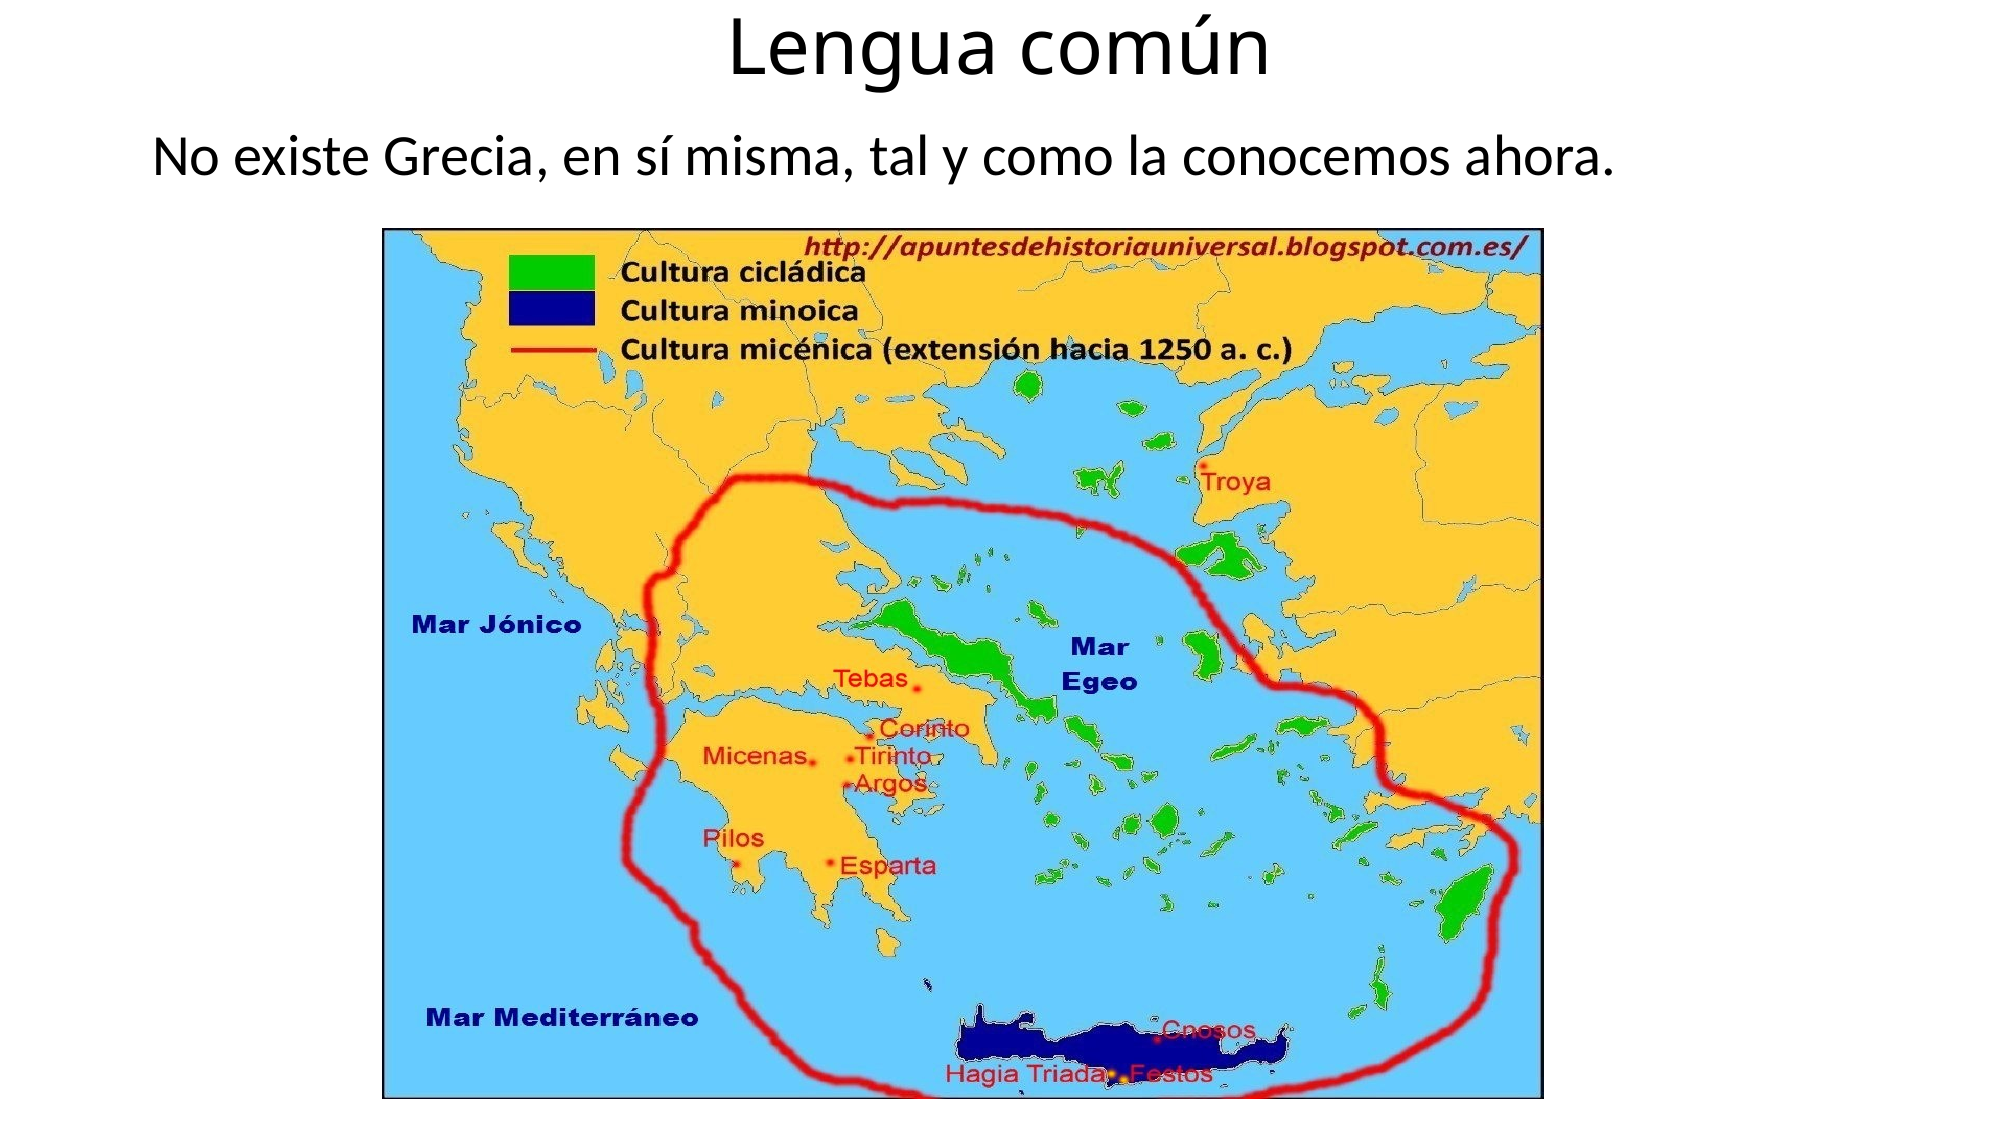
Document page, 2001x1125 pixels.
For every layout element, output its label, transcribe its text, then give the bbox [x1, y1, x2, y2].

picture [382, 228, 1544, 1099]
list No existe Grecia, en sí misma, tal y como la conocemos ahora. [137, 117, 1863, 1014]
title Lengua común [137, 0, 1863, 117]
